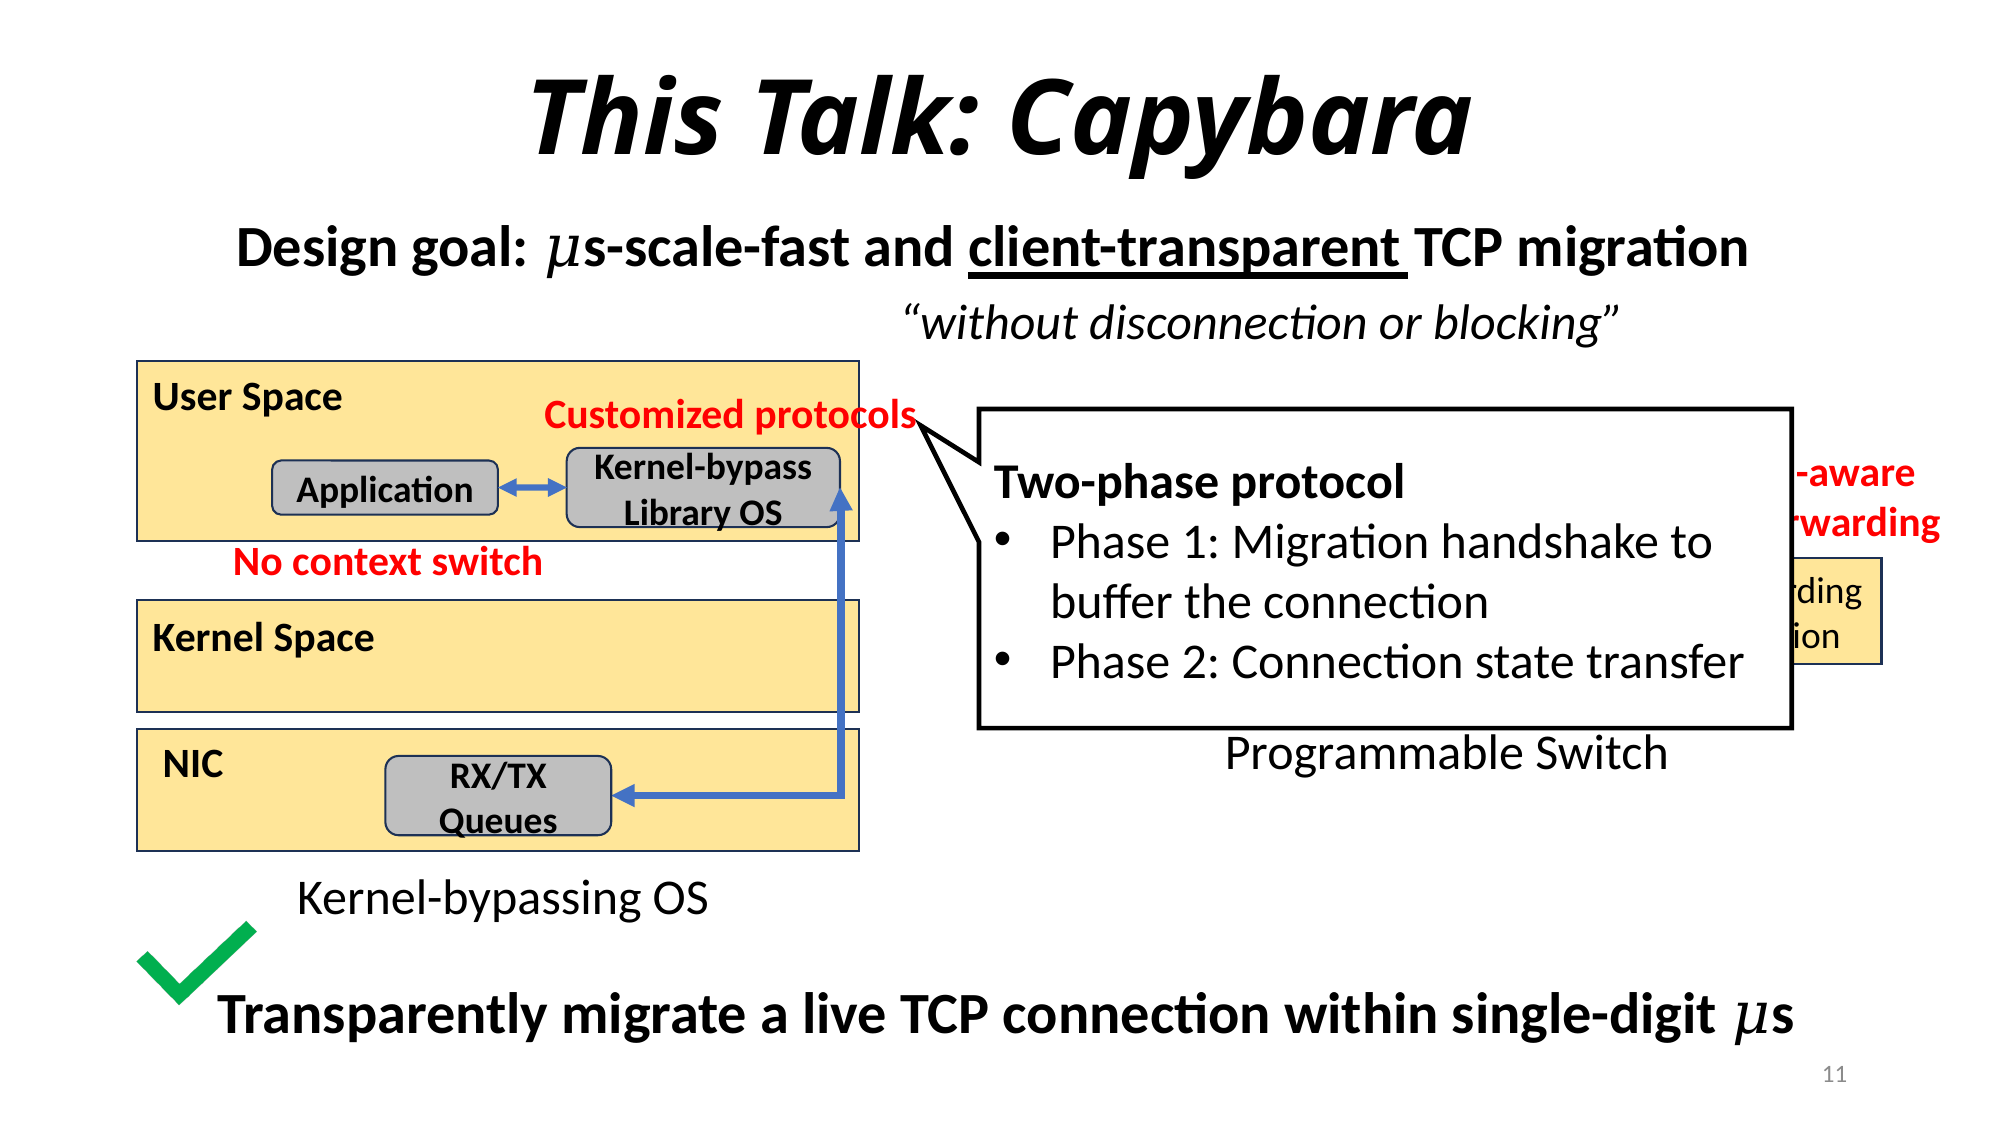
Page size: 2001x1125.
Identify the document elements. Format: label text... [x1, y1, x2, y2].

text_box Design goal: 𝜇s-scale-fast and client-transparent TCP migration [137, 200, 1863, 286]
text_box This Talk: Capybara [0, 11, 2000, 230]
text_box Customized protocols [859, 379, 959, 445]
text_box Two-phase protocol Phase 1: Migration handshake to buffer the connection Phase 2: Connection state transfer [918, 408, 1793, 730]
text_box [858, 275, 1664, 367]
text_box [1060, 524, 1882, 775]
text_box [136, 361, 859, 900]
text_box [134, 900, 1870, 1054]
text_box Migration-aware packet forwarding [1793, 437, 2000, 553]
slide_number 11 [1412, 1054, 1863, 1103]
